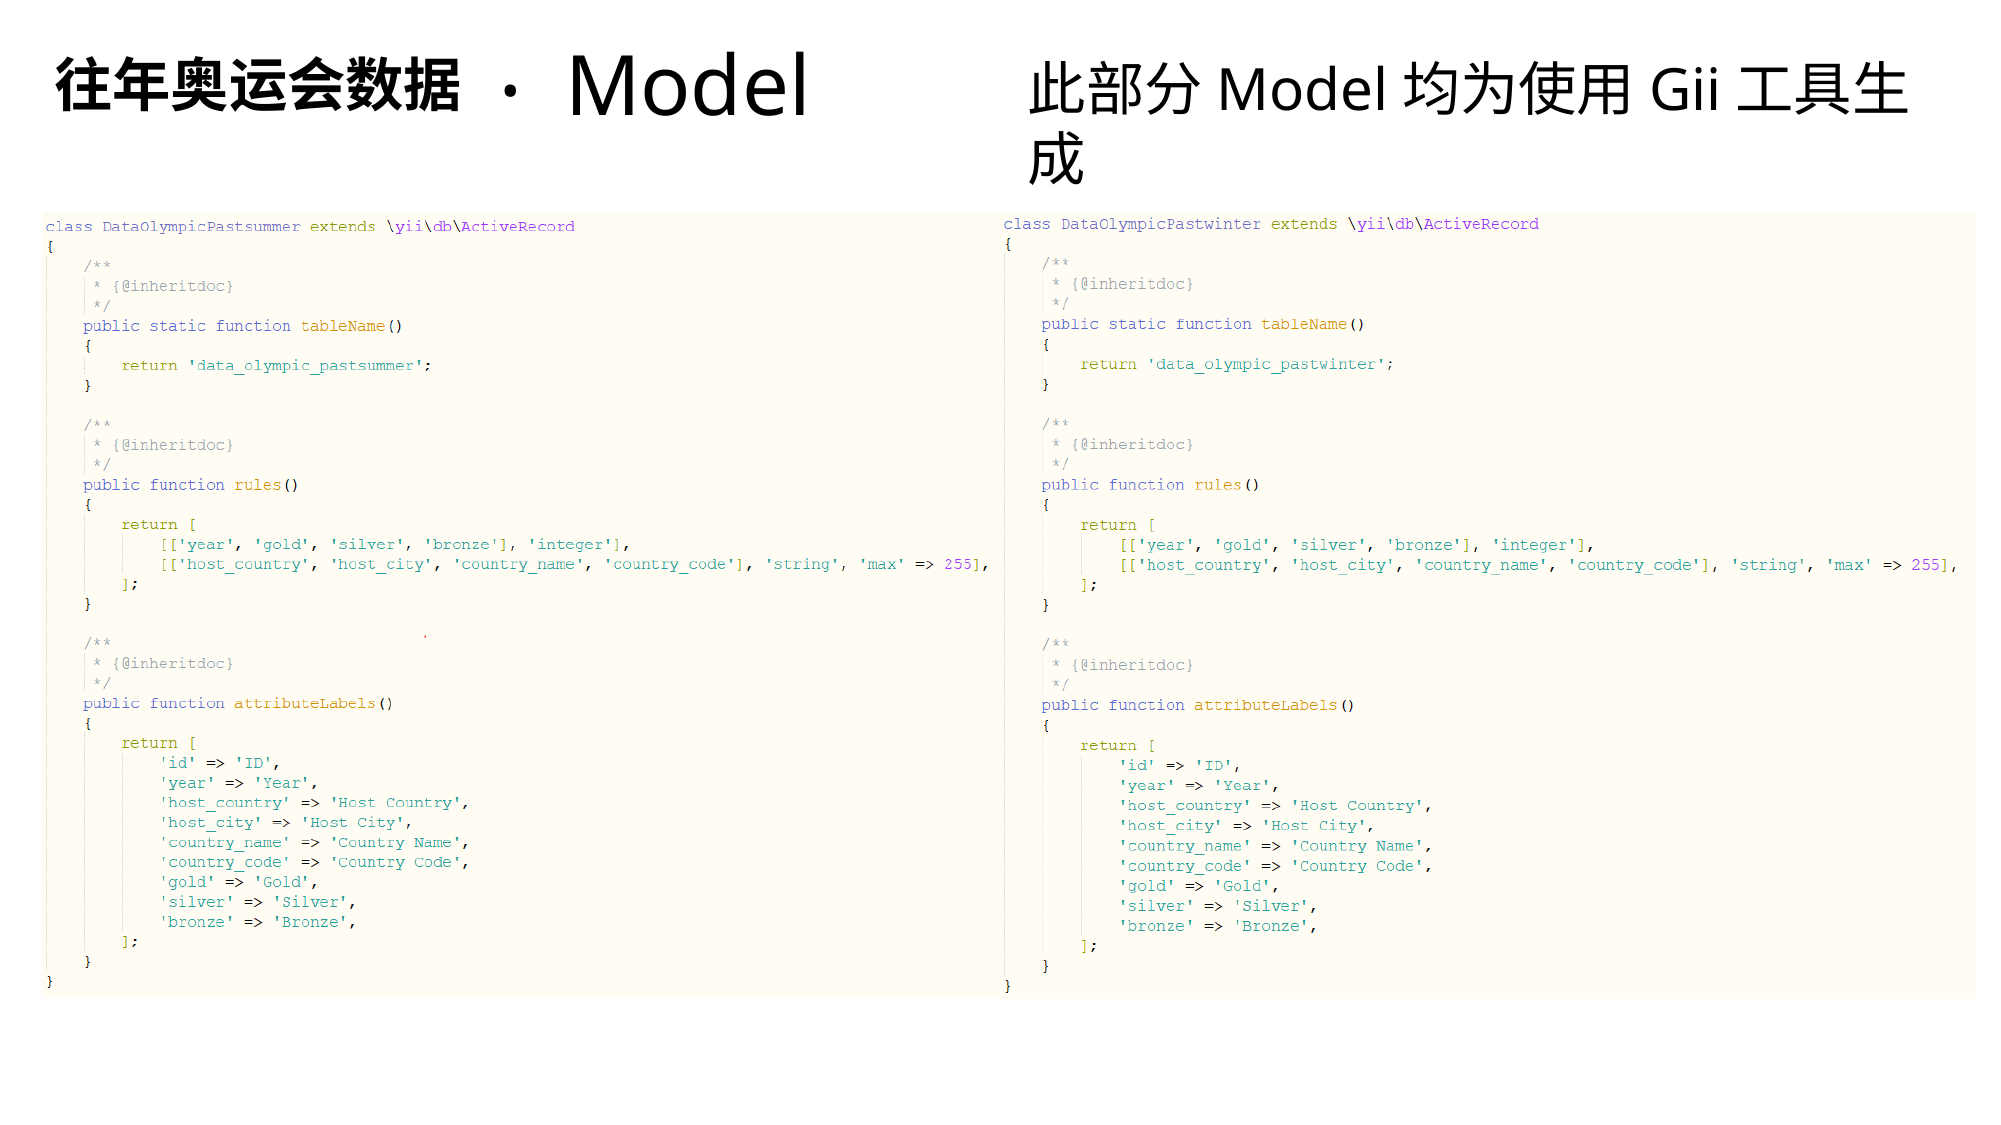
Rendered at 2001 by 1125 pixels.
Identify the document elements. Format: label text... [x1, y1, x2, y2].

text_box 此部分Model均为使用Gii工具生成 [1013, 45, 1935, 200]
text_box 往年奥运会数据 [39, 40, 478, 125]
picture [42, 213, 1976, 999]
text_box Model [550, 25, 826, 140]
text_box · [483, 24, 538, 150]
